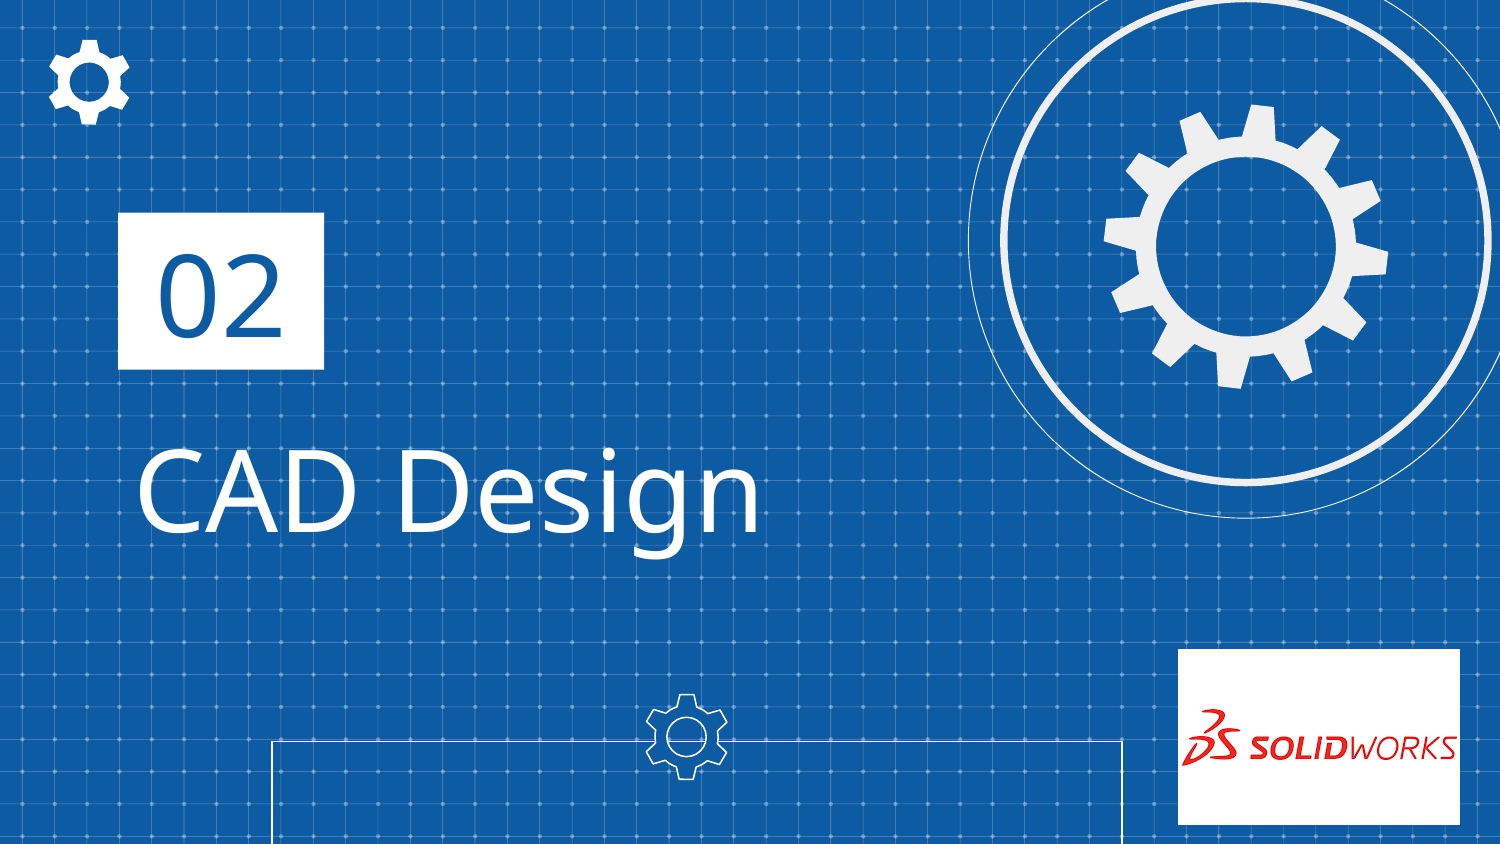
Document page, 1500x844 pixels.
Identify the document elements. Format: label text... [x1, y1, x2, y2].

text_box [967, 0, 1500, 519]
title 02 [118, 212, 325, 370]
picture [1178, 649, 1460, 825]
text_box [646, 694, 727, 780]
text_box [1103, 104, 1389, 389]
text_box [272, 741, 1122, 844]
title CAD Design [118, 398, 950, 556]
text_box [1000, 0, 1492, 487]
